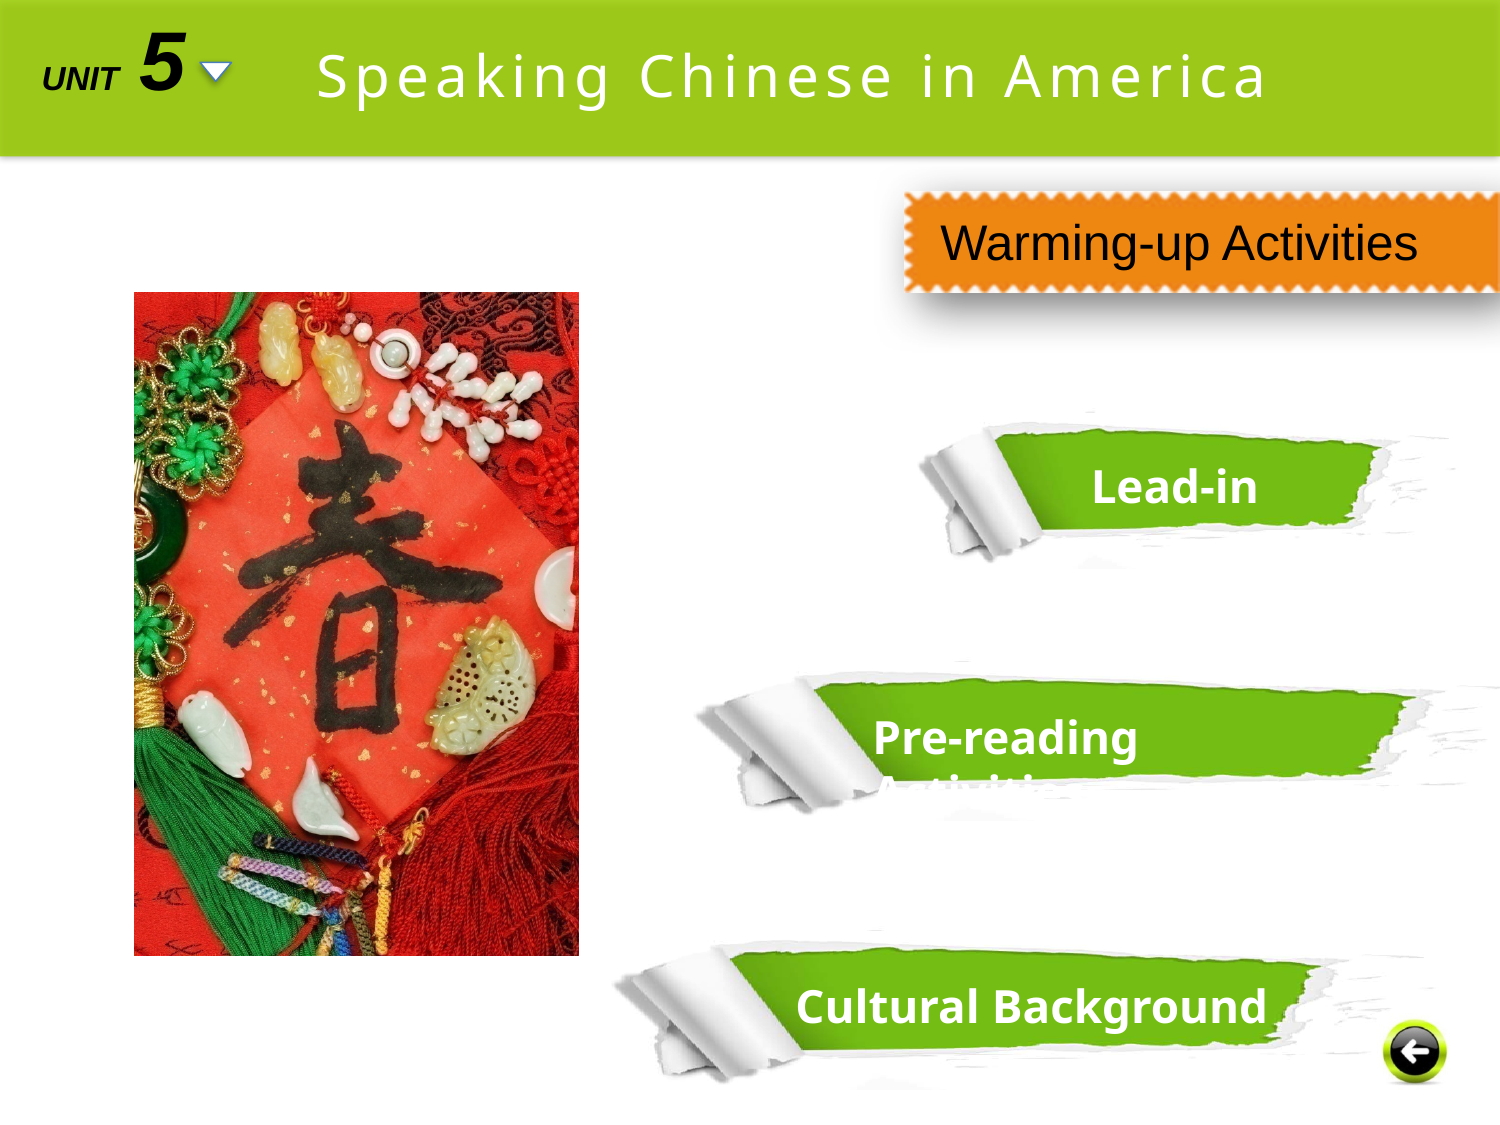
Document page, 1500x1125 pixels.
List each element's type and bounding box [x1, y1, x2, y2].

picture [134, 292, 579, 956]
text_box [0, 0, 1500, 1090]
